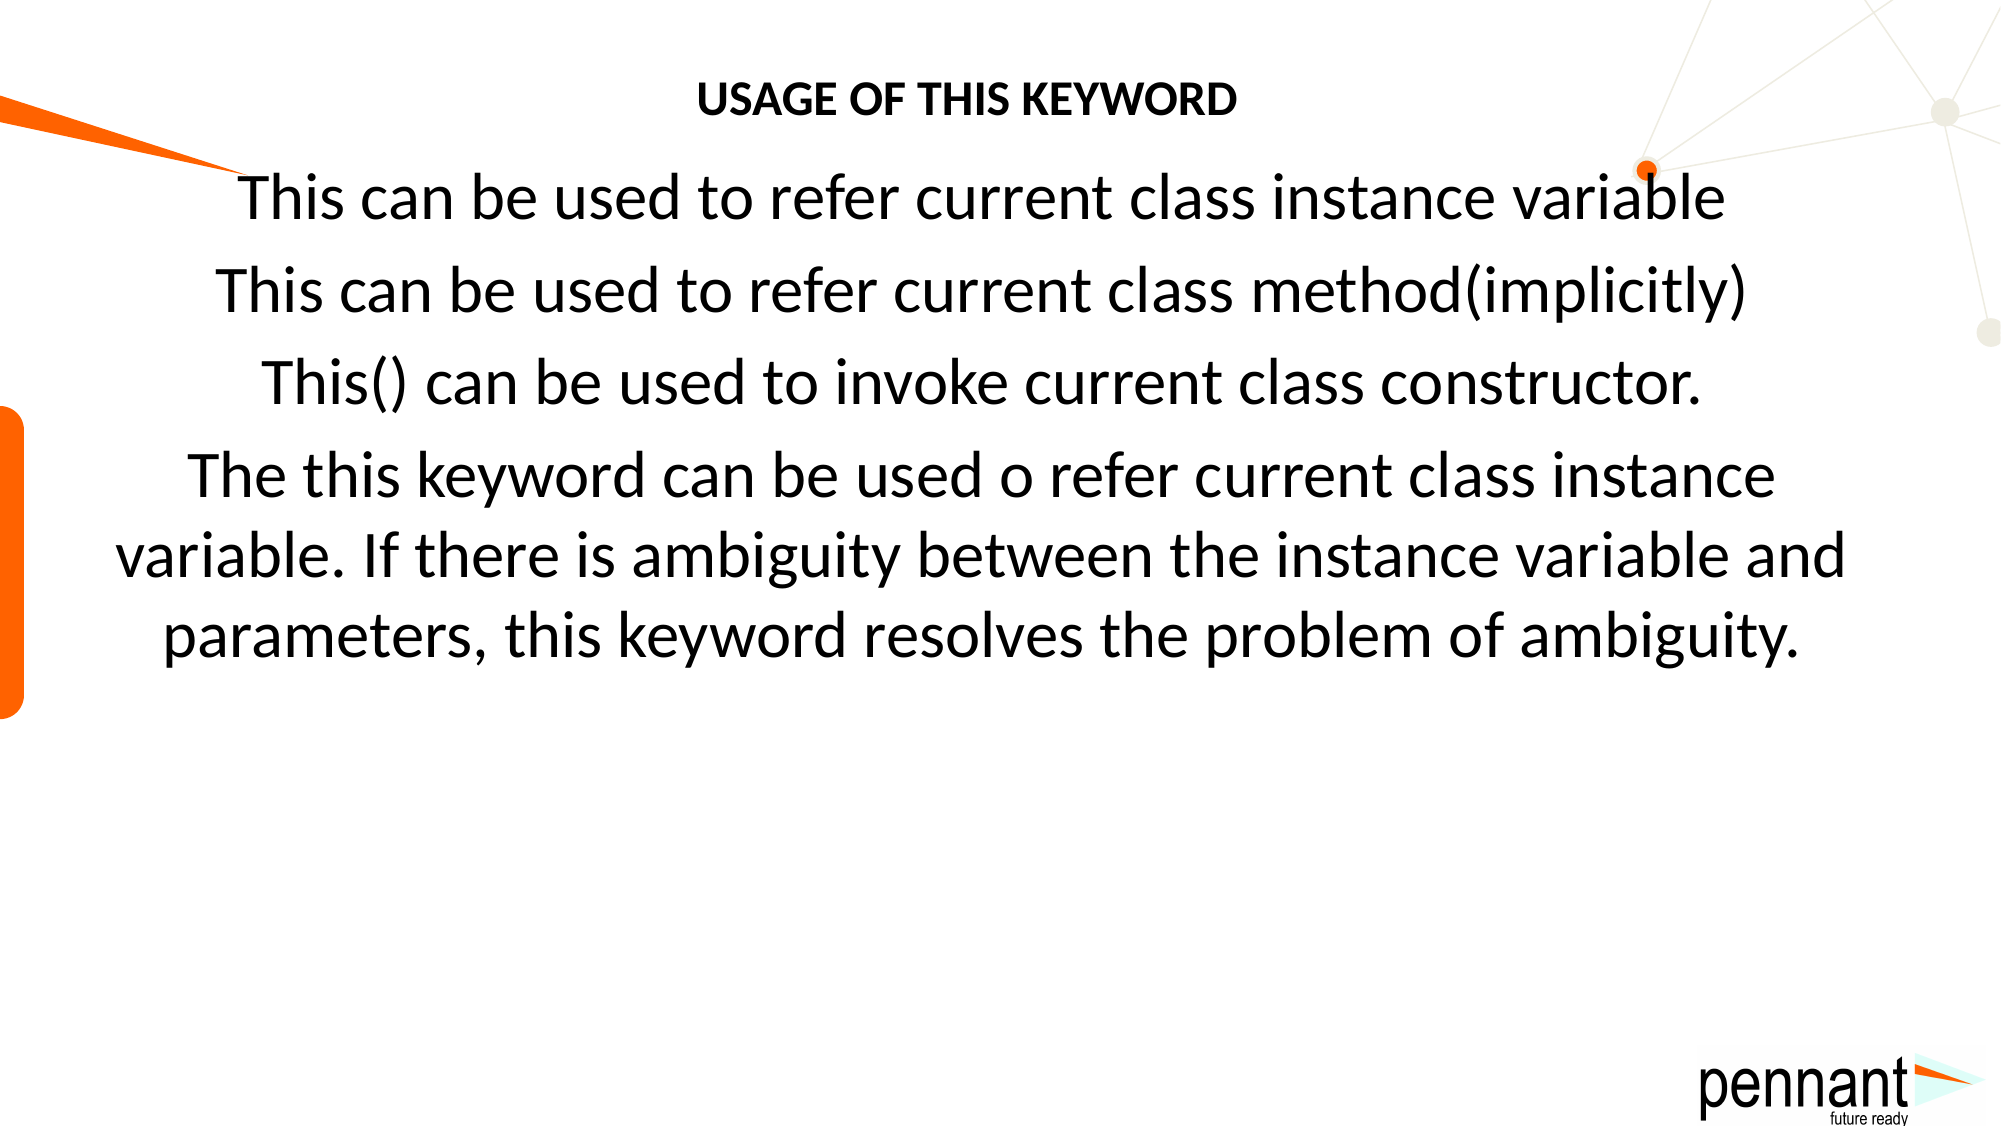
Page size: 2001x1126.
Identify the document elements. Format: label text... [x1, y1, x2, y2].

title USAGE OF THIS KEYWORD [67, 45, 1868, 145]
list This can be used to refer current class instance variable This can be used to refer current class method(implicitly) This() can be used to invoke current class constructor. The this keyword can be used o refer current class instance variable. If there is ambiguity between the instance variable and parameters, this keyword resolves the problem of ambiguity. [67, 145, 1898, 1036]
picture [1697, 1045, 1986, 1126]
